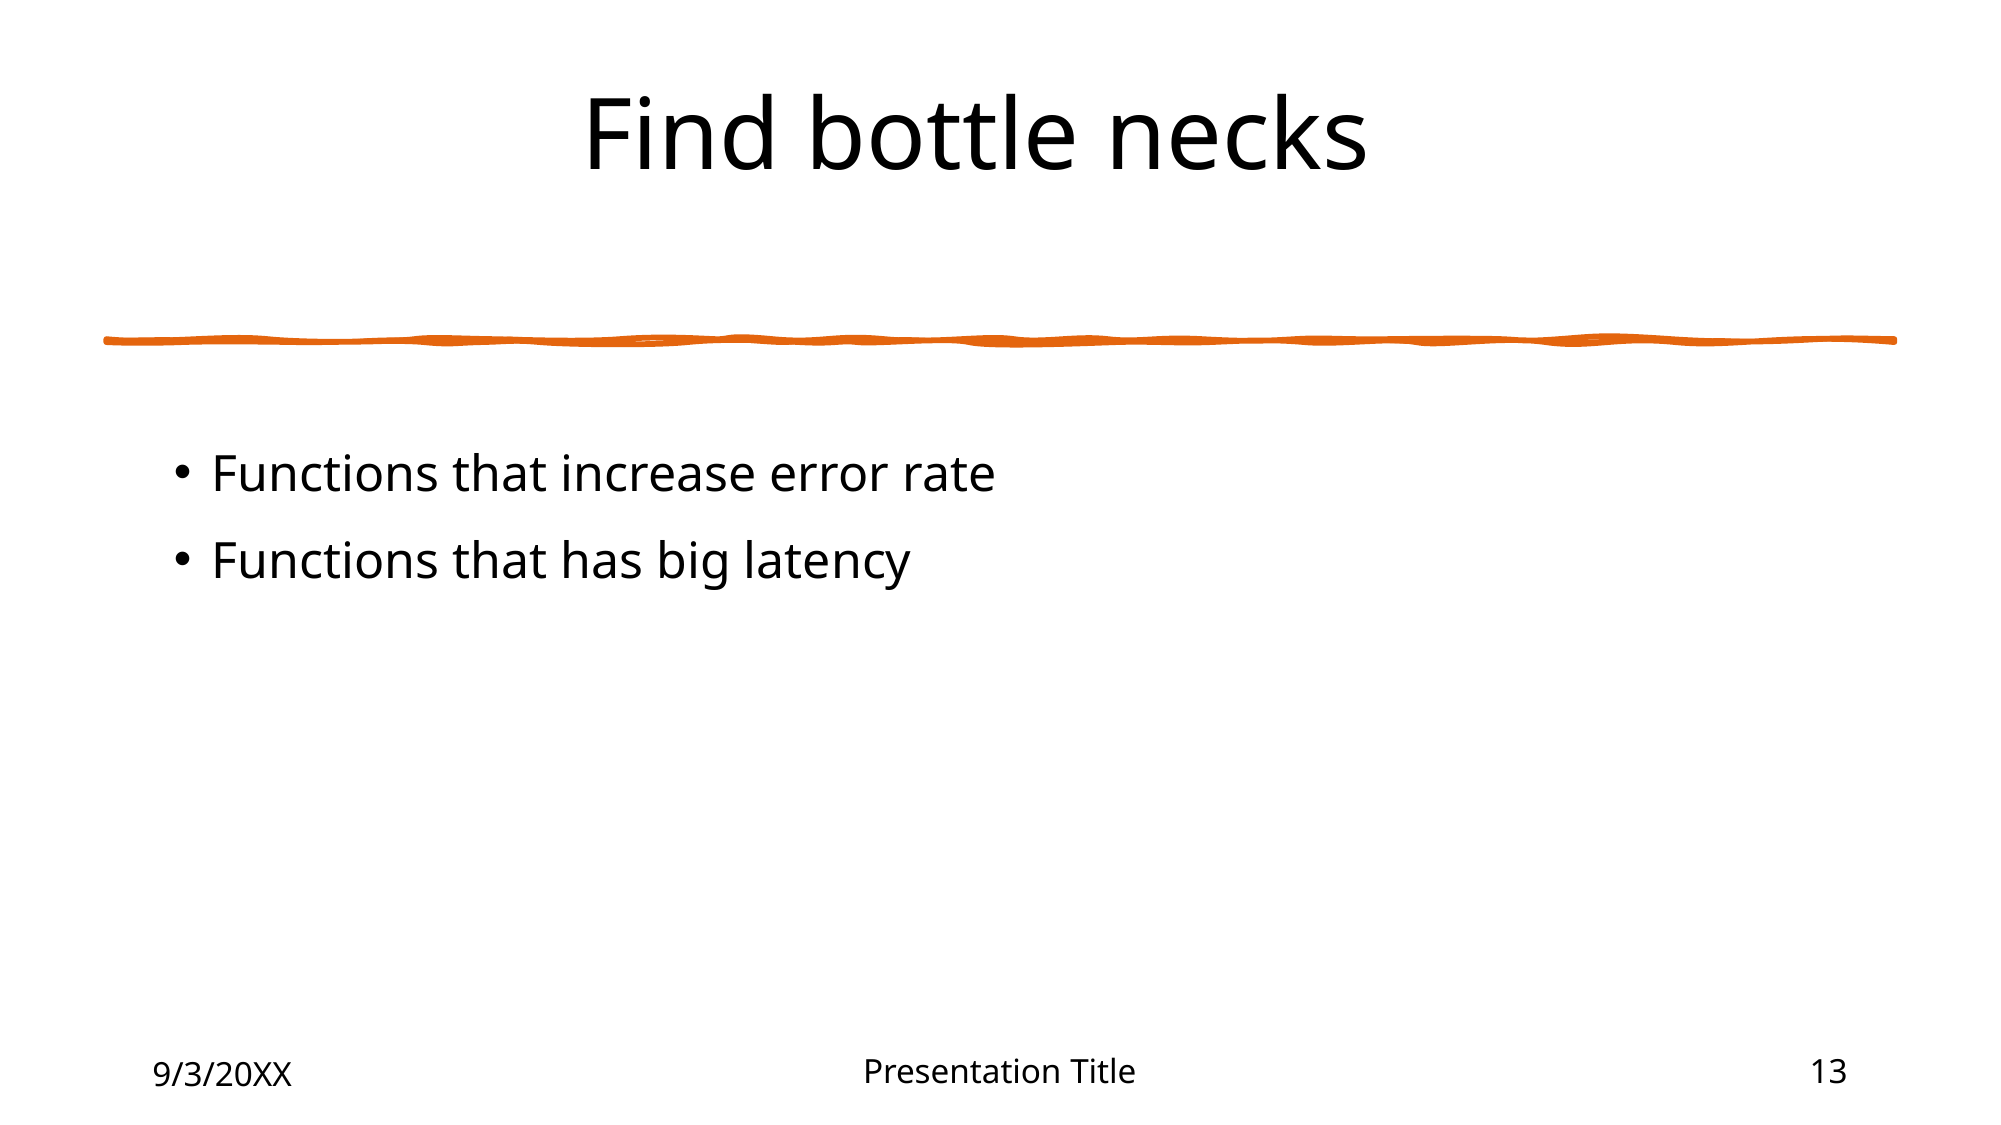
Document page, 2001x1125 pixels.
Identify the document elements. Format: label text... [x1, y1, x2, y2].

slide_number 13 [1412, 1042, 1863, 1103]
title Find bottle necks [347, 62, 1605, 197]
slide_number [137, 1042, 588, 1103]
footer Presentation Title [662, 1042, 1338, 1103]
list Functions that increase error rate Functions that has big latency [158, 427, 1863, 1016]
